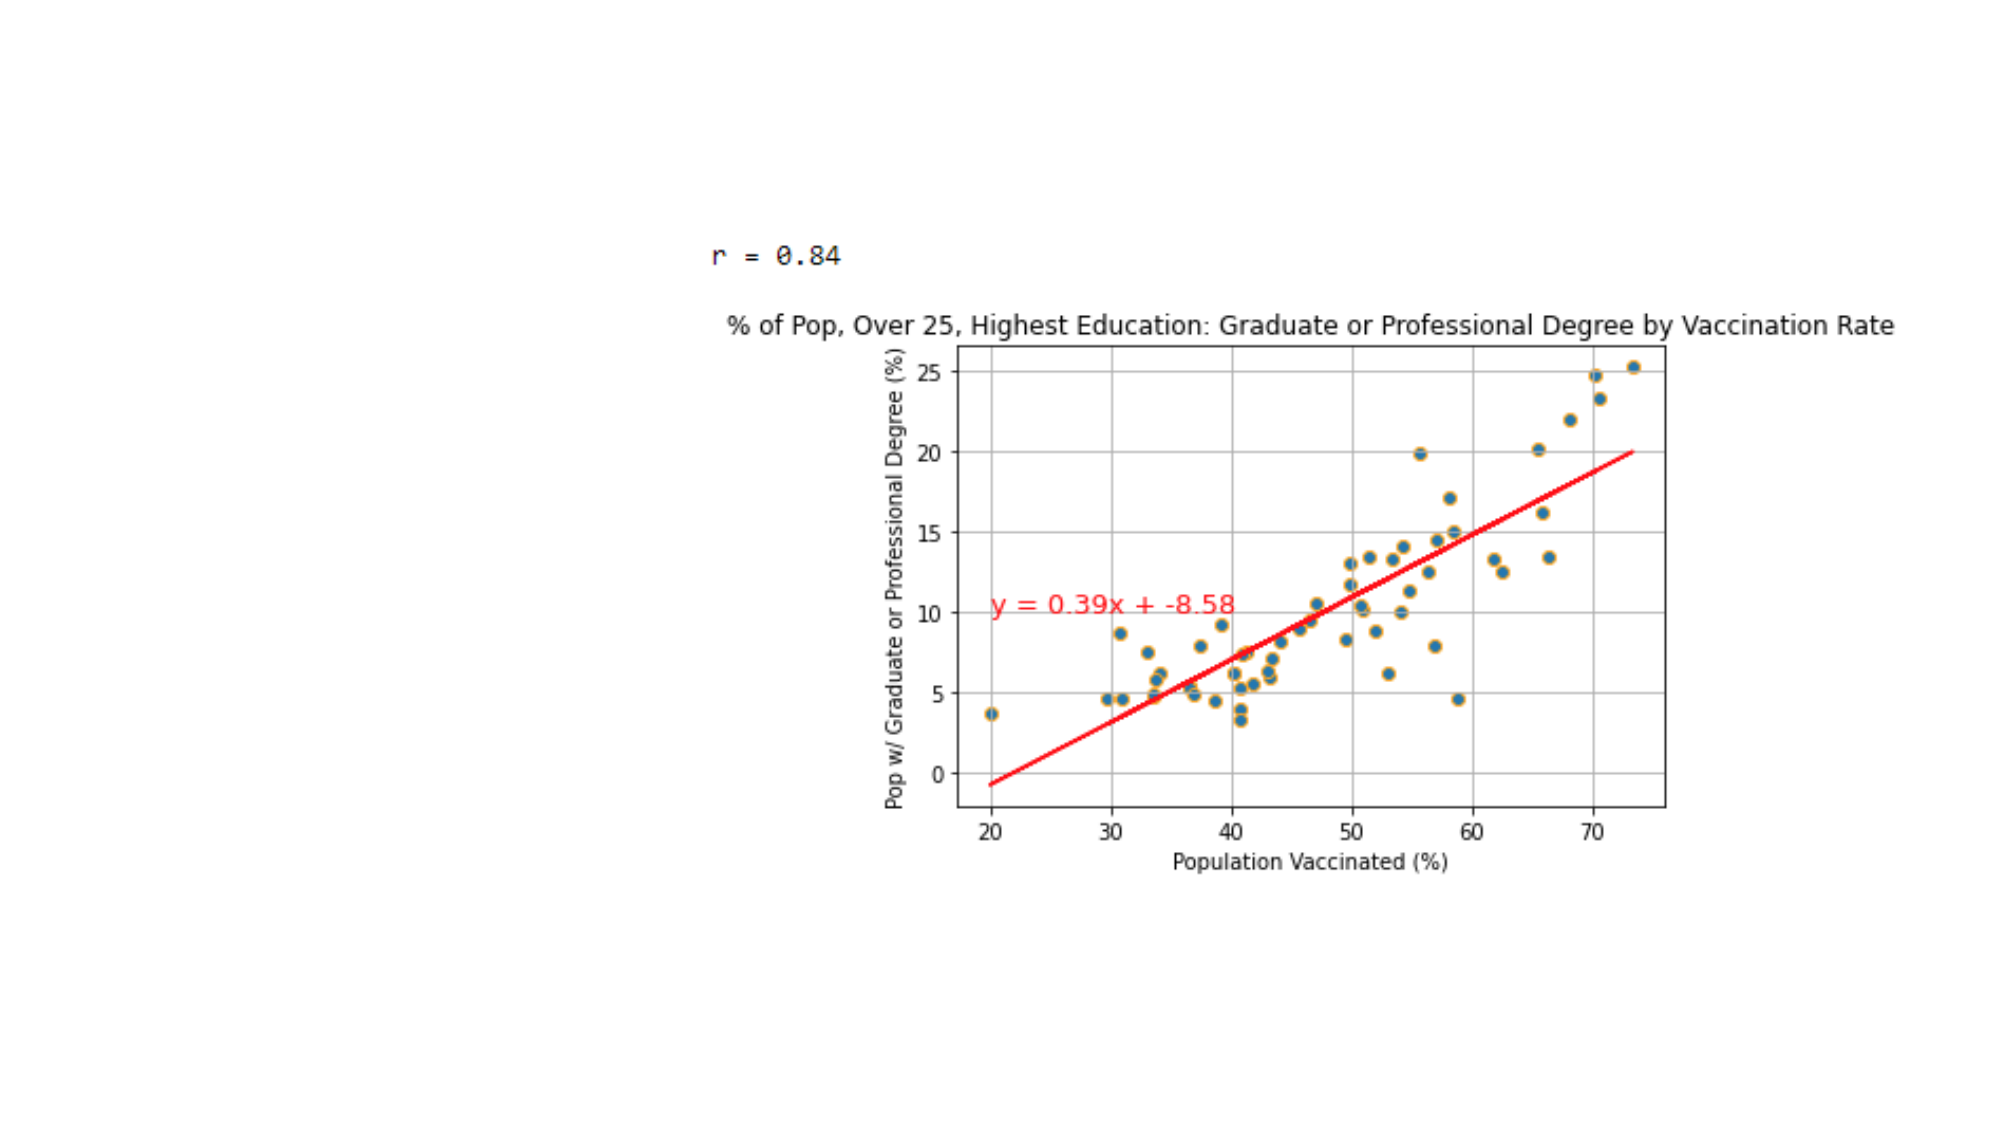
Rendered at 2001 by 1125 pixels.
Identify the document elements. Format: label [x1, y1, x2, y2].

list [704, 240, 1910, 885]
